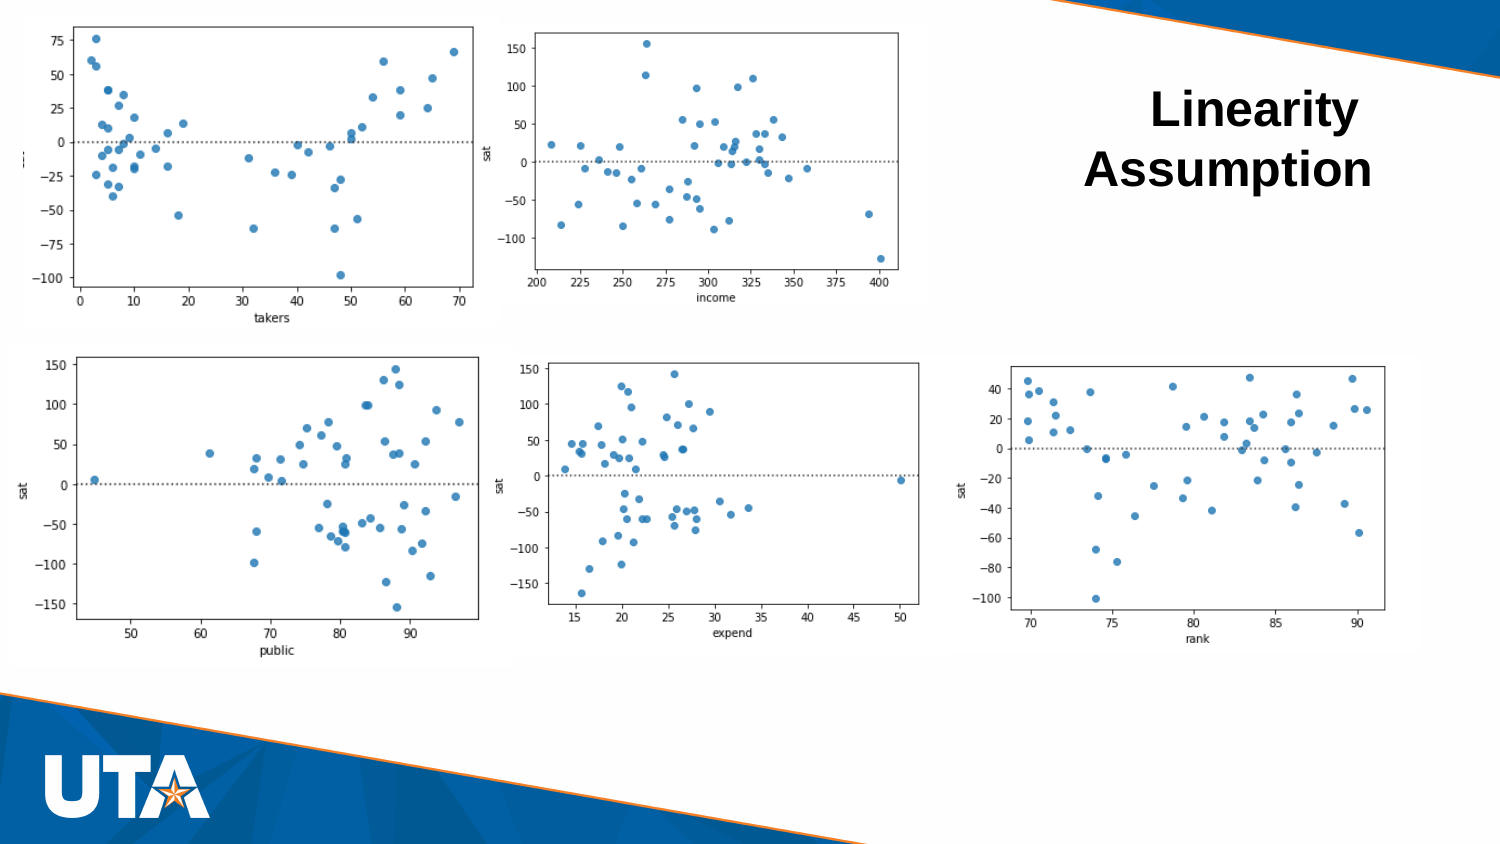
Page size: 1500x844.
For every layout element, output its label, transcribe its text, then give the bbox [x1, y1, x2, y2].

picture [0, 0, 1500, 844]
title Linearity Assumption [932, 68, 1390, 205]
